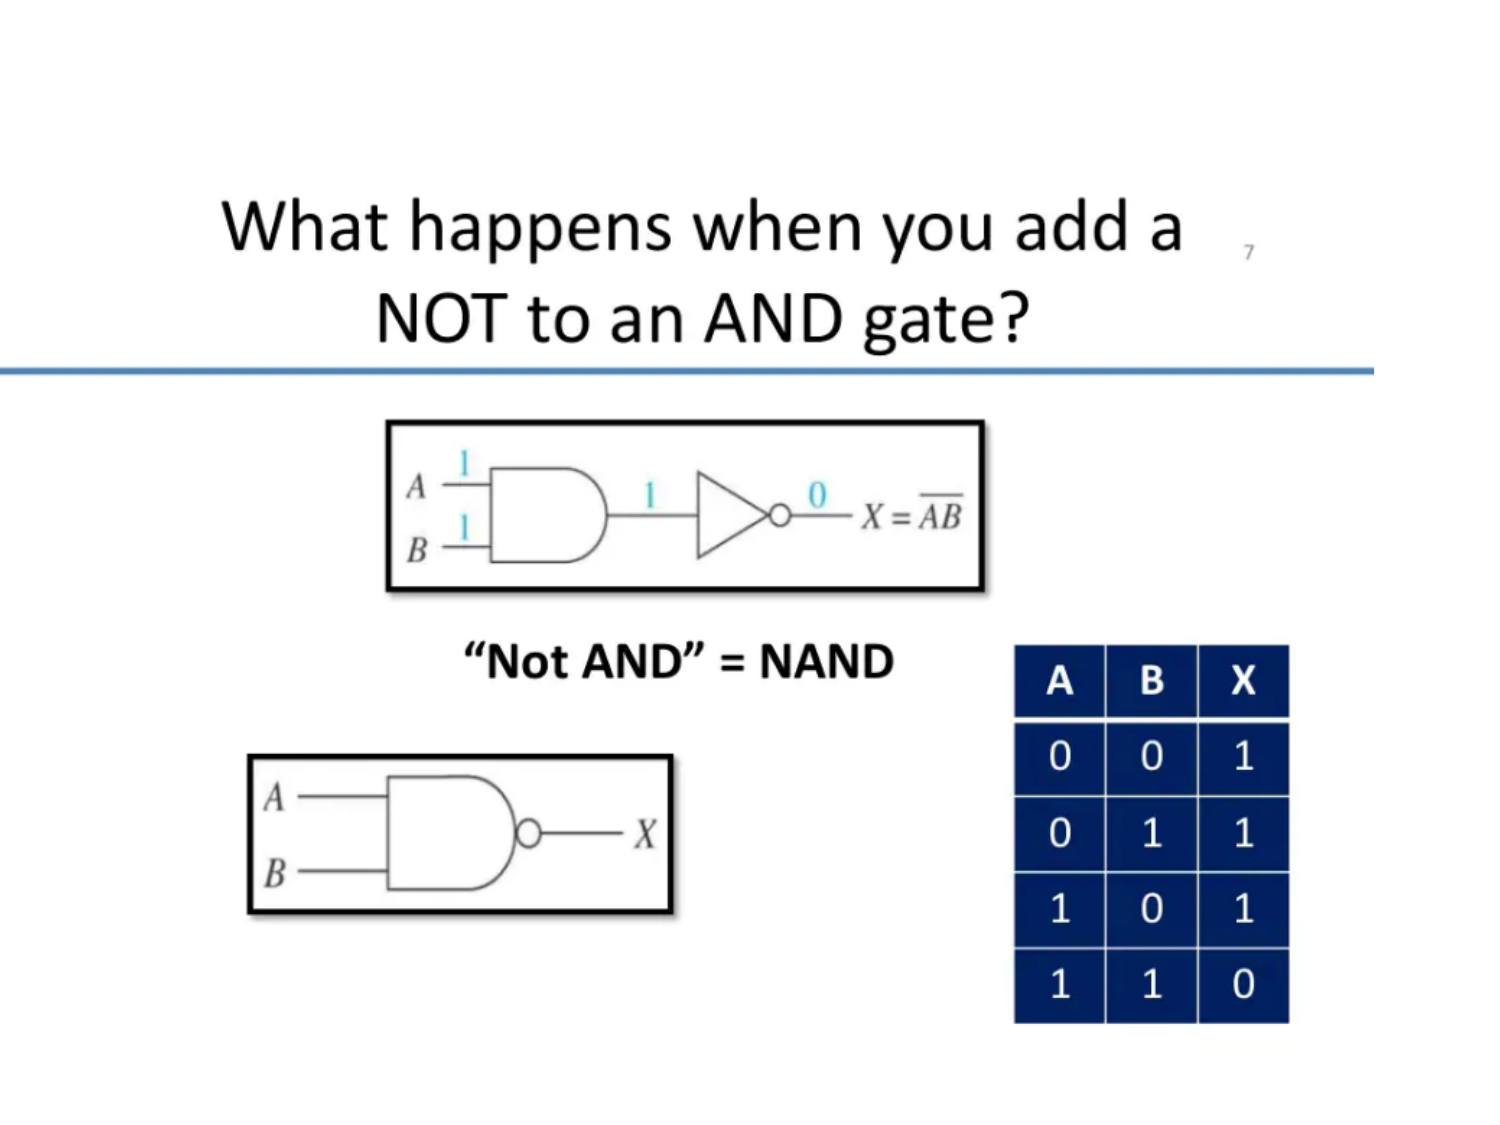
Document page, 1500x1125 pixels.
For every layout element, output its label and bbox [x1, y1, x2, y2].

picture [0, 149, 1375, 1055]
